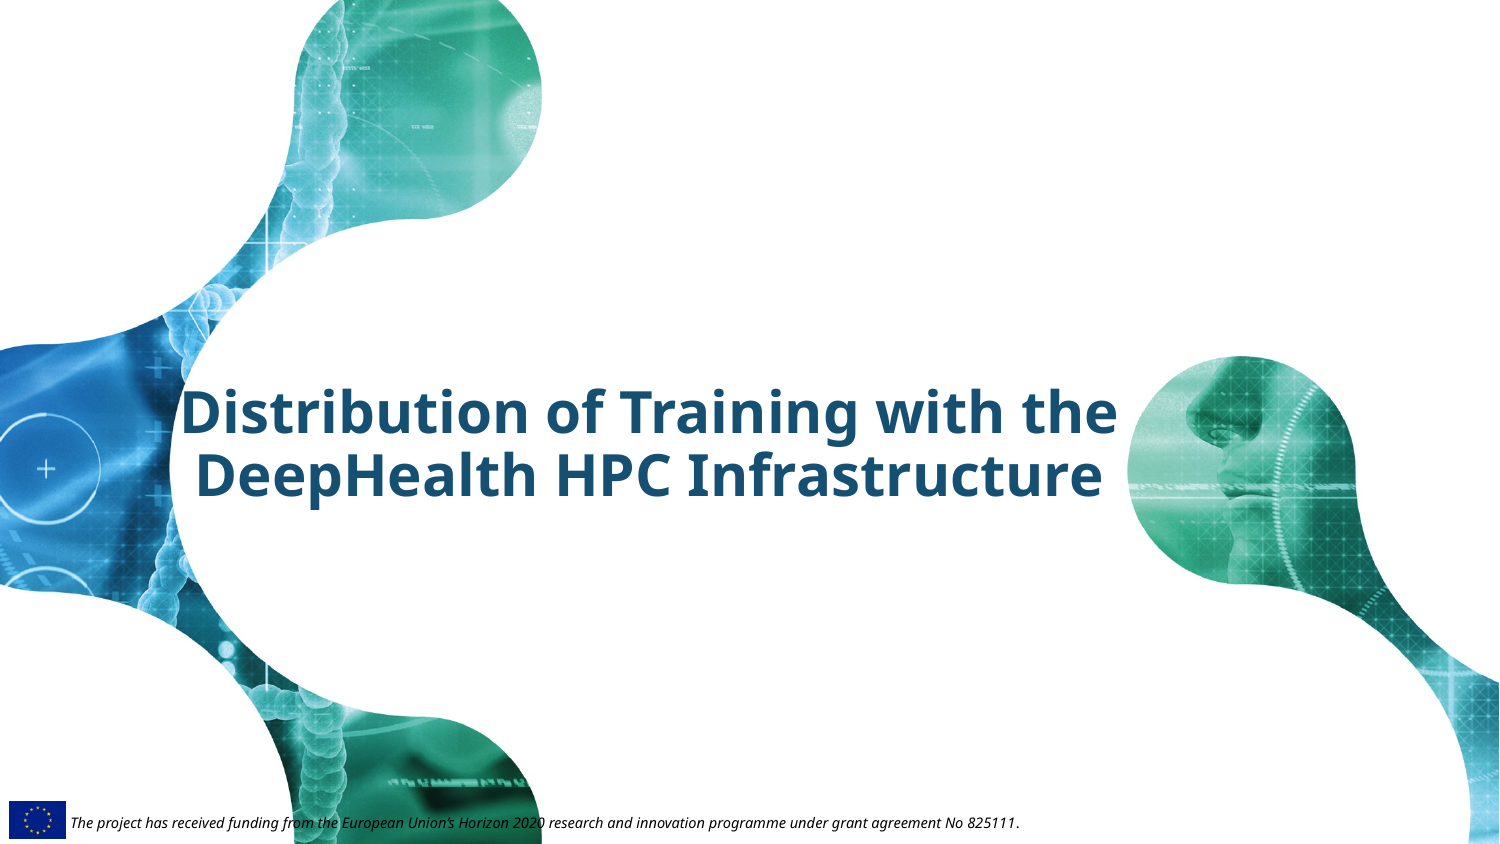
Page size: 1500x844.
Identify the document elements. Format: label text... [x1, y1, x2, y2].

title Distribution of Training with the DeepHealth HPC Infrastructure [141, 364, 1157, 528]
picture [0, 0, 1499, 844]
